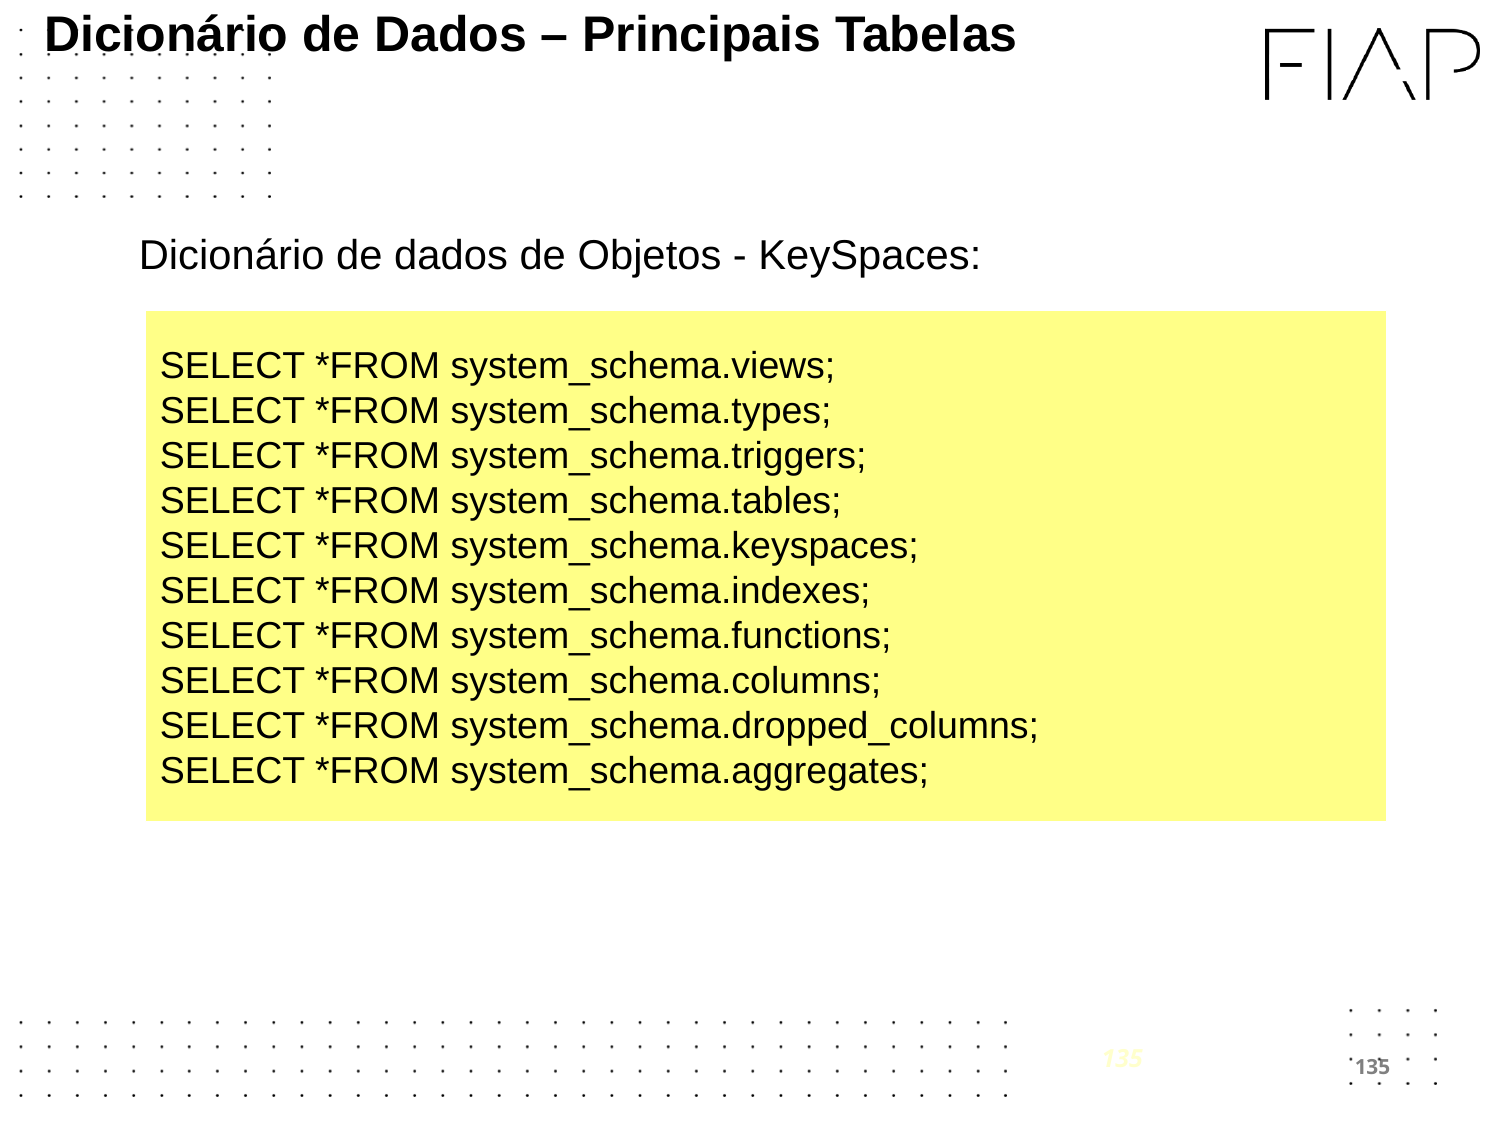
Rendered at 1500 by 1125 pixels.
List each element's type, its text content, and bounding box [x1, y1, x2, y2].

picture [19, 1019, 1007, 1097]
picture [19, 28, 271, 198]
text_box Dicionário de dados de Objetos - KeySpaces: [123, 220, 1327, 686]
title Dicionário de Dados – Principais Tabelas [29, 0, 1380, 189]
picture [1380, 28, 1480, 100]
text_box SELECT *FROM system_schema.views; SELECT *FROM system_schema.types; SELECT *FROM system_schema.triggers; SELECT *FROM system_schema.tables; SELECT *FROM system_schema.keyspaces; SELECT *FROM system_schema.indexes; SELECT *FROM system_schema.functions; SELECT *FROM system_schema.columns; SELECT *FROM system_schema.dropped_columns; SELECT *FROM system_schema.aggregates; [143, 308, 1388, 824]
picture [1344, 1007, 1437, 1085]
